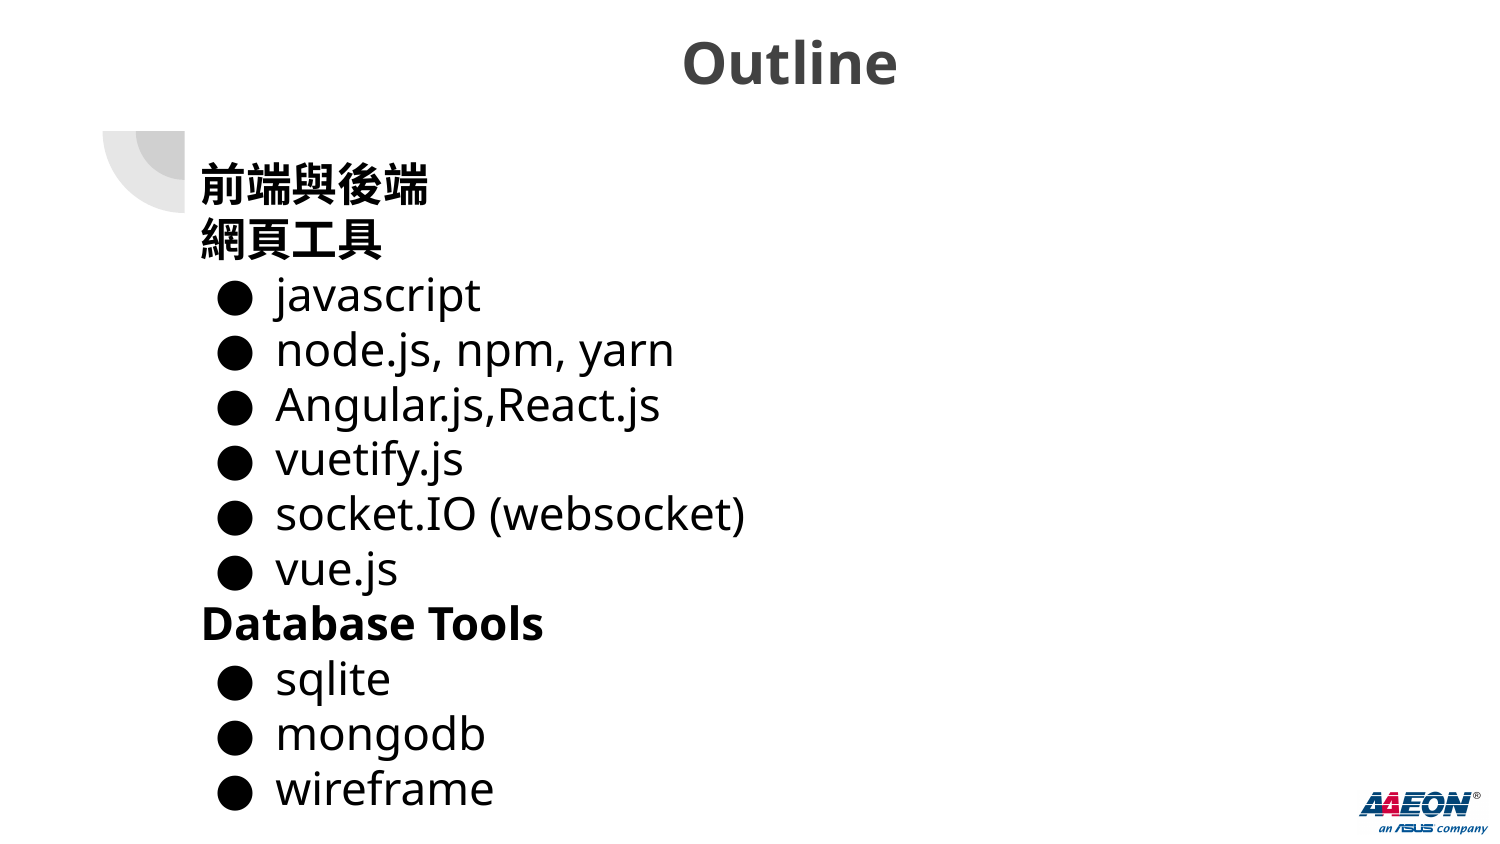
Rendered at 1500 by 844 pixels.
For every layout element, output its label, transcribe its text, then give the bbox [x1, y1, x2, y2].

text_box 前端與後端 網頁工具 javascript node.js, npm, yarn Angular.js,React.js vuetify.js socket.IO (websocket) vue.js Database Tools sqlite mongodb wireframe [185, 140, 1018, 717]
title Outline [213, 11, 1368, 175]
picture [1357, 790, 1489, 836]
